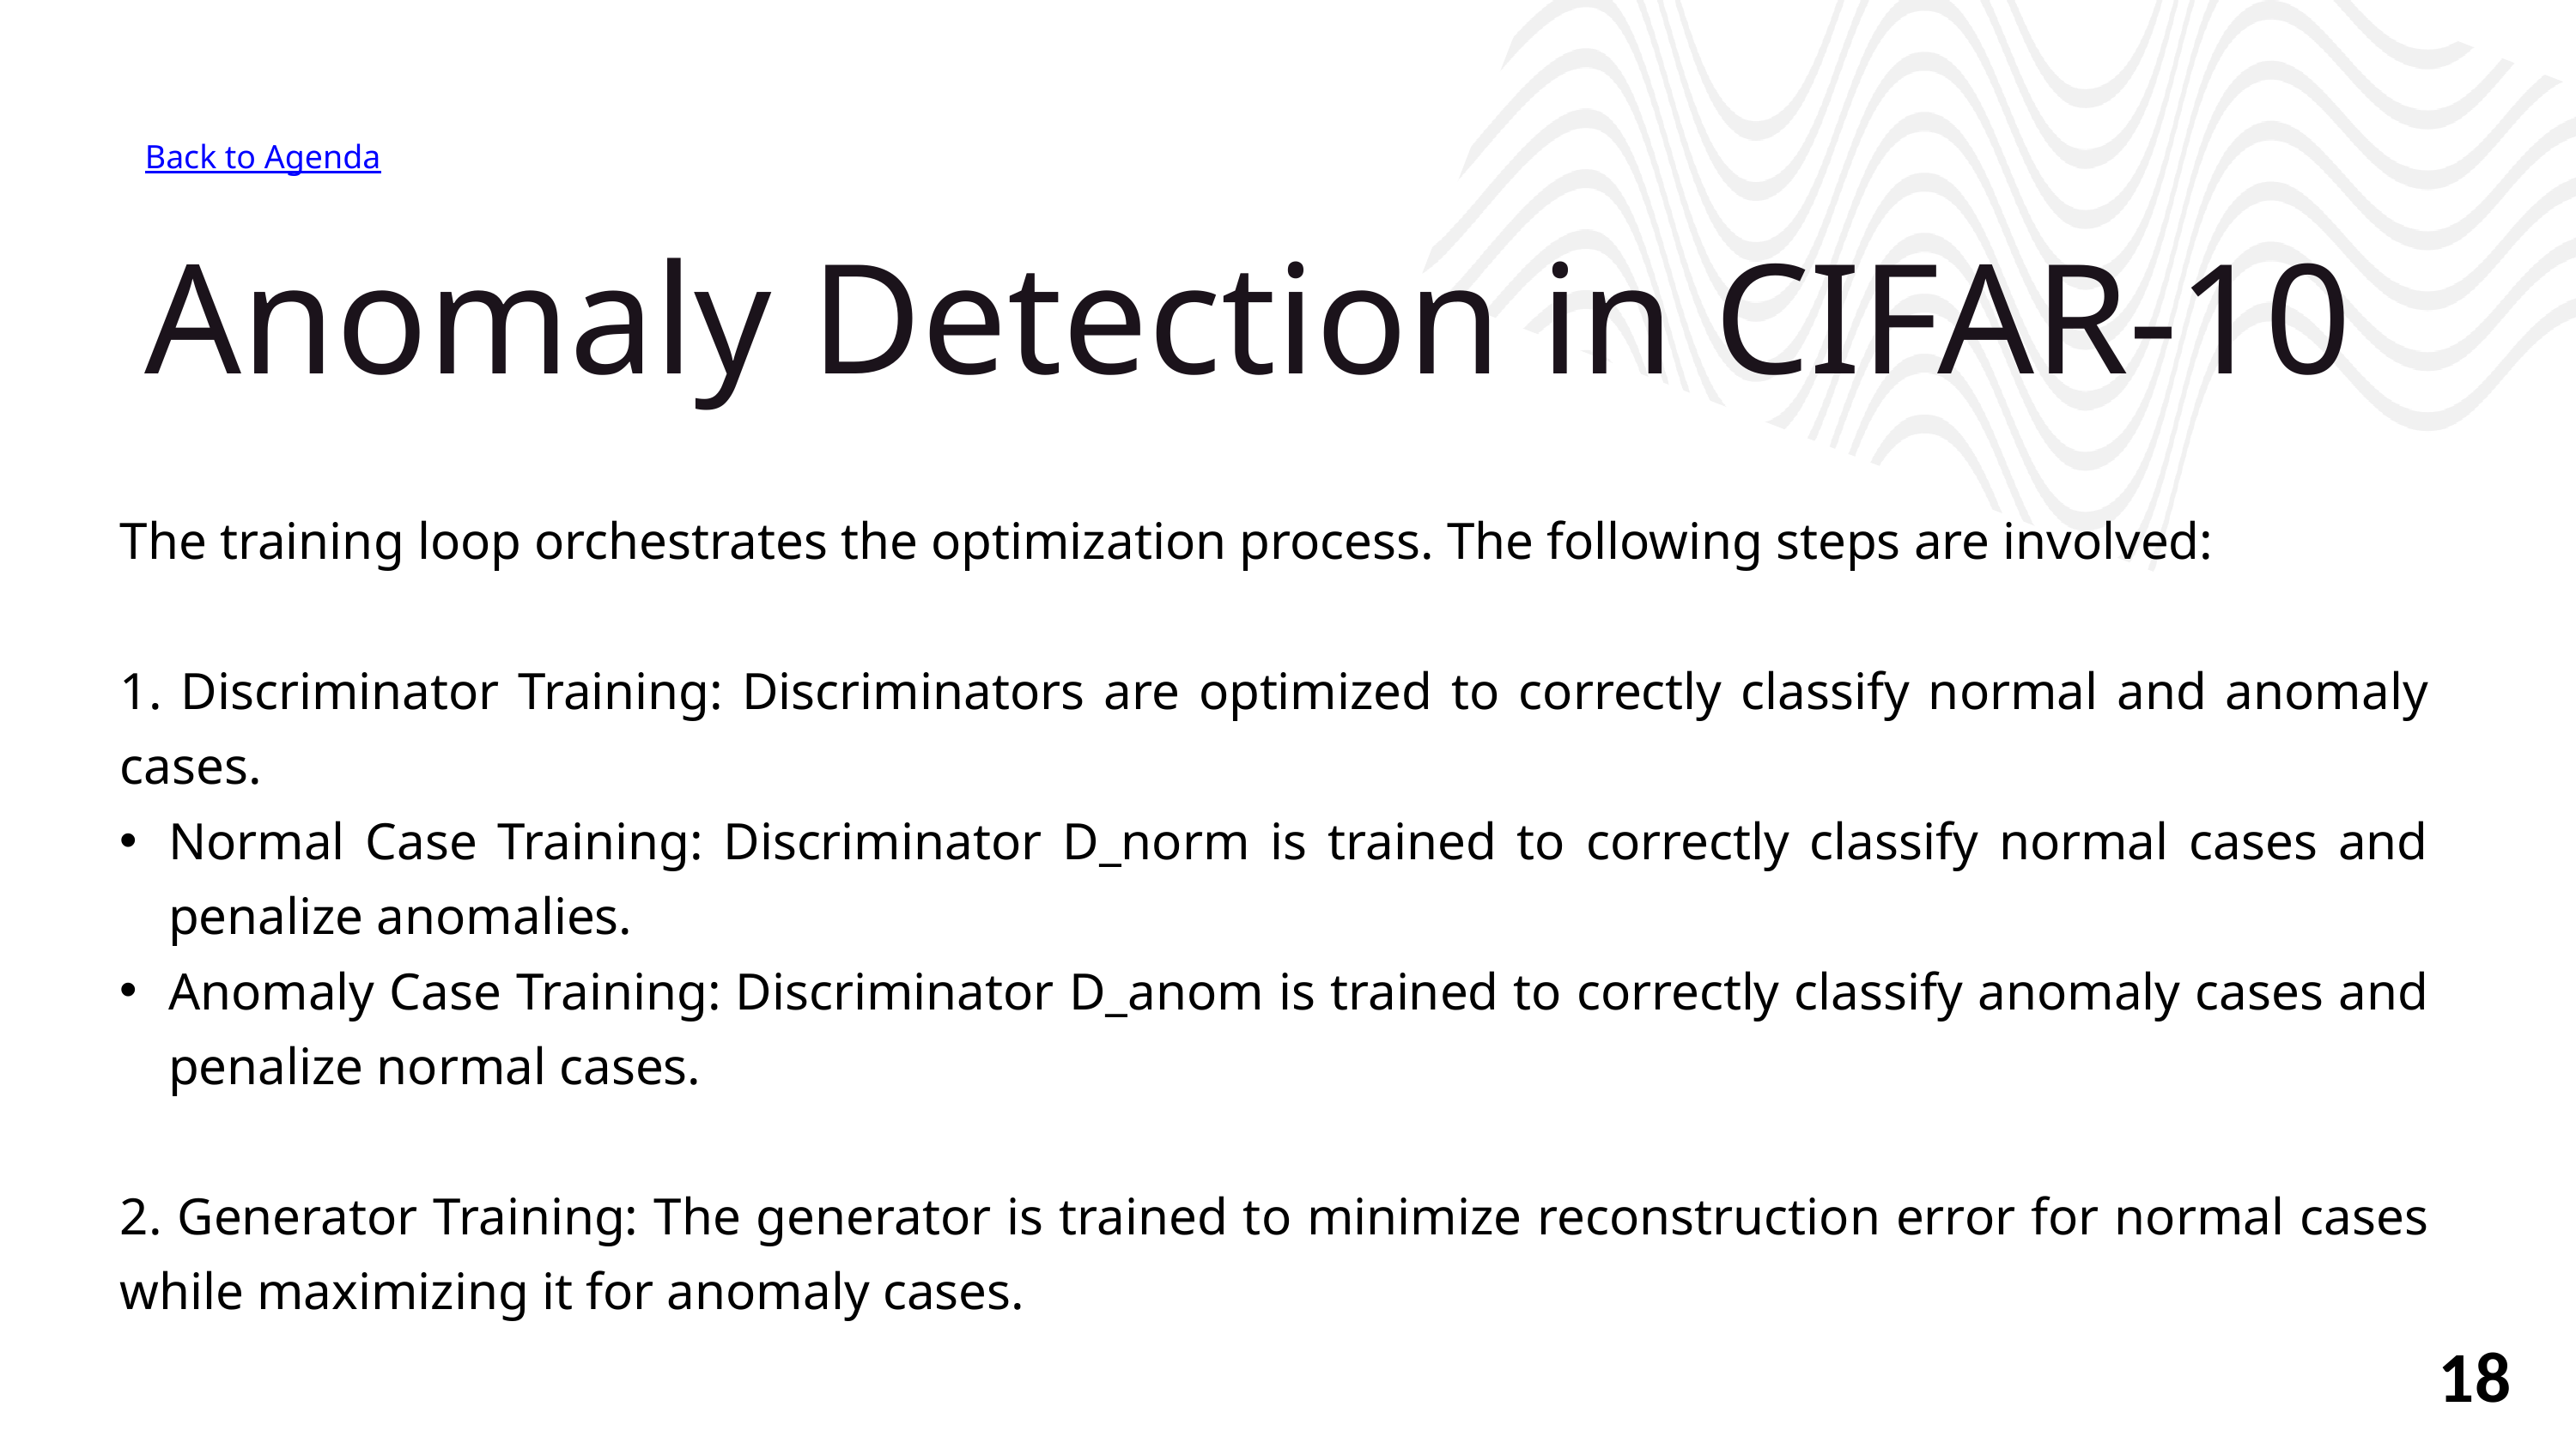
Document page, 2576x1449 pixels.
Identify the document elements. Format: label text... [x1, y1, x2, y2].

text_box Back to Agenda [144, 137, 527, 180]
text_box Anomaly Detection in CIFAR-10 [144, 252, 2441, 404]
text_box 18 [2425, 1324, 2576, 1423]
text_box [1431, 0, 2576, 724]
text_box The training loop orchestrates the optimization process. The following steps are involved: 1. Discriminator Training: Discriminators are optimized to correctly classify normal and anomaly cases. Normal Case Training: Discriminator D_norm is trained to correctly classify normal cases and penalize anomalies. Anomaly Case Training: Discriminator D_anom is trained to correctly classify anomaly cases and penalize normal cases. 2. Generator Training: The generator is trained to minimize reconstruction error for normal cases while maximizing it for anomaly cases. [106, 488, 2441, 1326]
